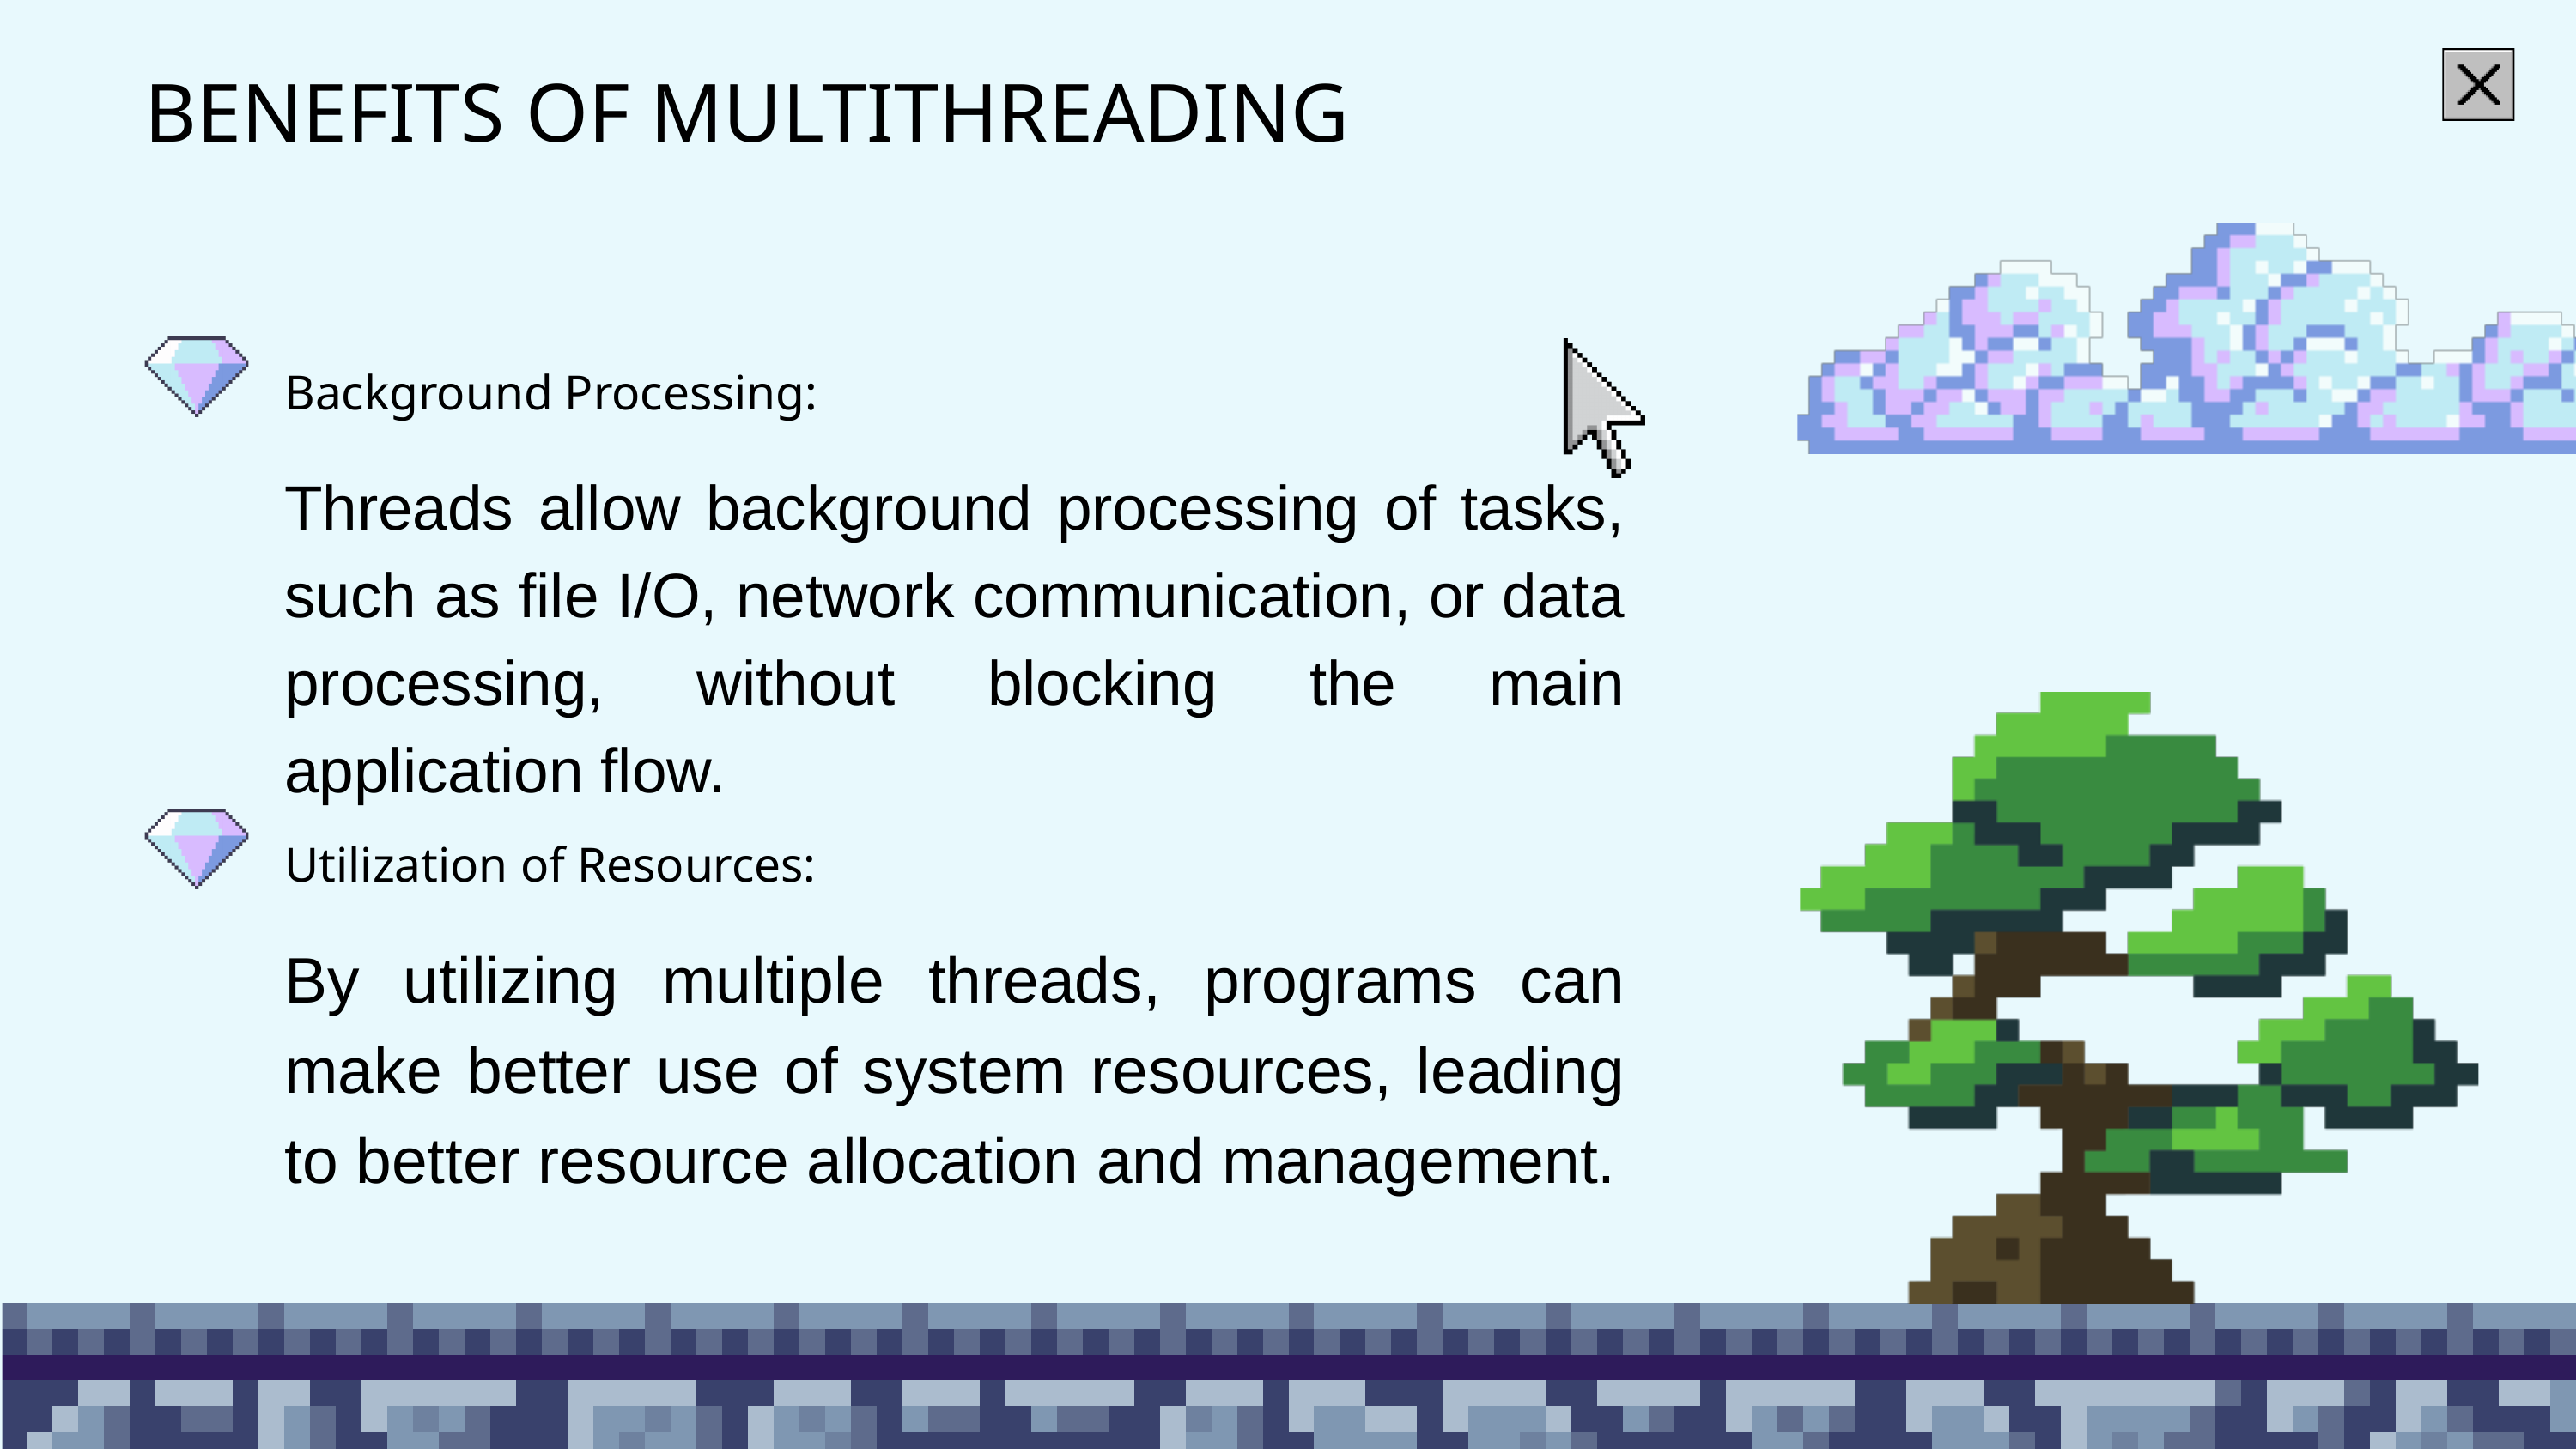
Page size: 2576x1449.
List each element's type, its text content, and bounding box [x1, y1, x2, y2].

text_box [144, 336, 1646, 801]
text_box [2, 1303, 2576, 1449]
text_box [2442, 48, 2515, 121]
text_box [1797, 223, 2576, 454]
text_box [144, 809, 1646, 1193]
text_box [1800, 692, 2479, 1304]
text_box BENEFITS OF MULTITHREADING [144, 62, 2008, 289]
